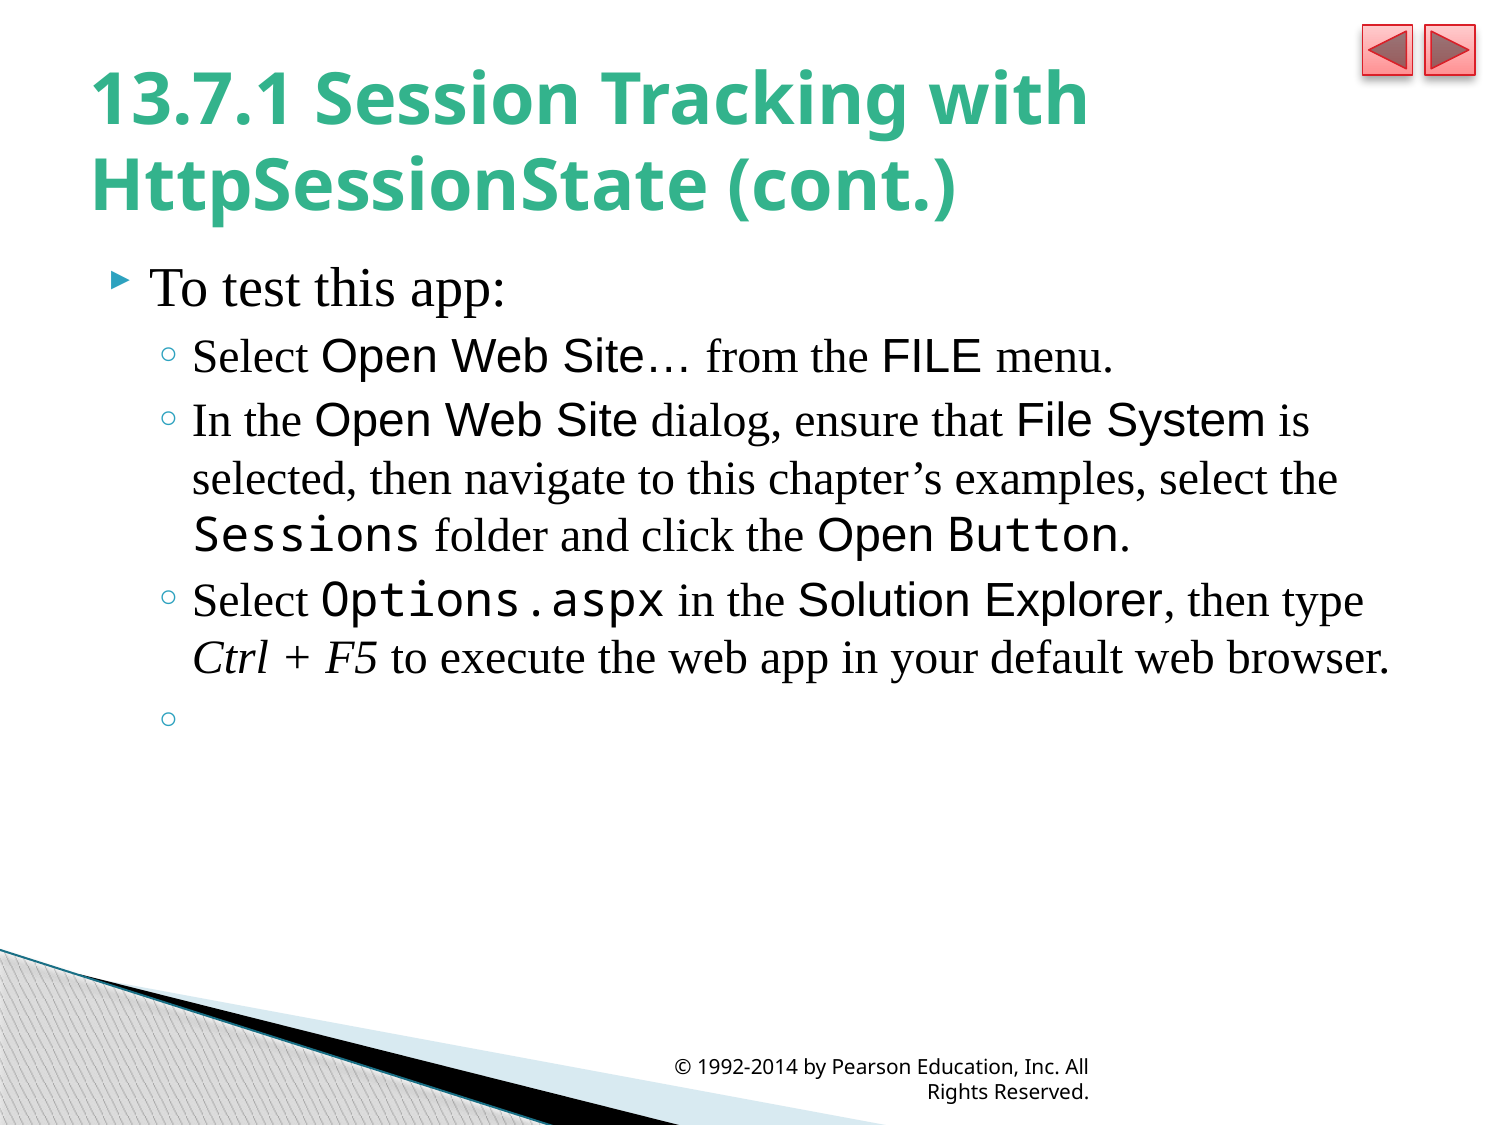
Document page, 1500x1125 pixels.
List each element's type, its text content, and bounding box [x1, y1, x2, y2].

footer © 1992-2014 by Pearson Education, Inc. All Rights Reserved. [650, 1051, 1105, 1112]
list To test this app: Select Open Web Site… from the FILE menu. In the Open Web Site dialog, ensure that File System is selected, then navigate to this chapter’s examples, select the Sessions folder and click the Open Button. Select Options.aspx in the Solution Explorer, then type Ctrl + F5 to execute the web app in your default web browser. [75, 242, 1425, 986]
title 13.7.1 Session Tracking with HttpSessionState (cont.) [75, 45, 1425, 233]
